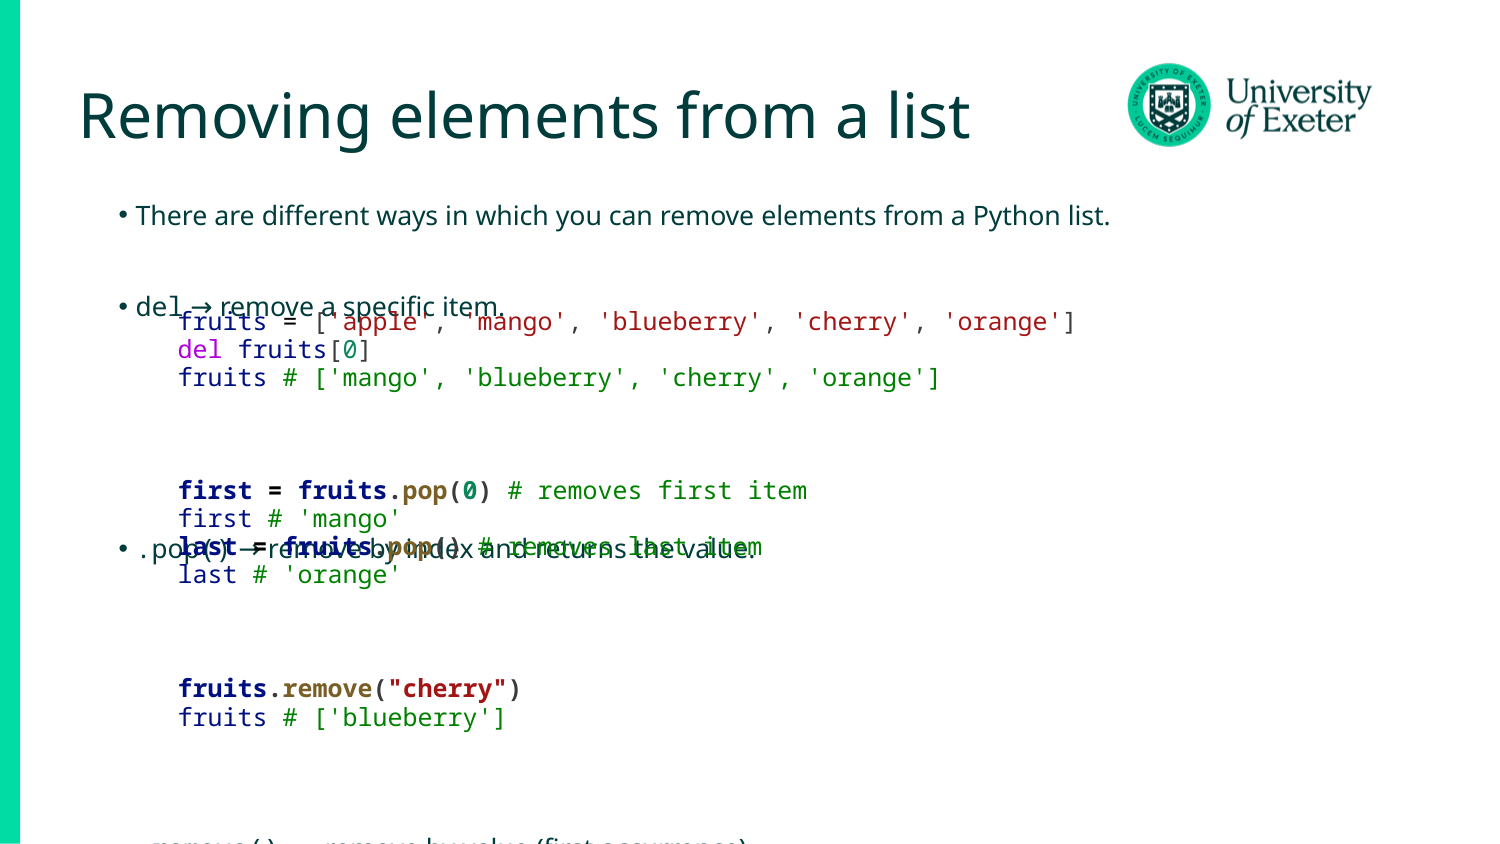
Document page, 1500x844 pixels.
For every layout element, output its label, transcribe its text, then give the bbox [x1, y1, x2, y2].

text_box fruits = ['apple', 'mango', 'blueberry', 'cherry', 'orange'] del fruits[0] fruits # ['mango', 'blueberry', 'cherry', 'orange'] [162, 299, 1163, 399]
picture [1115, 16, 1385, 194]
title Removing elements from a list [64, 77, 1086, 153]
text_box first = fruits.pop(0) # removes first item first # 'mango' last = fruits.pop() # removes last item last # 'orange' [162, 468, 1194, 596]
list There are different ways in which you can remove elements from a Python list. del → remove a specific item. .pop() → remove by index and returns the value. .remove() → remove by value (first occurrence) [69, 194, 1421, 782]
text_box fruits.remove("cherry") fruits # ['blueberry'] [162, 667, 913, 739]
